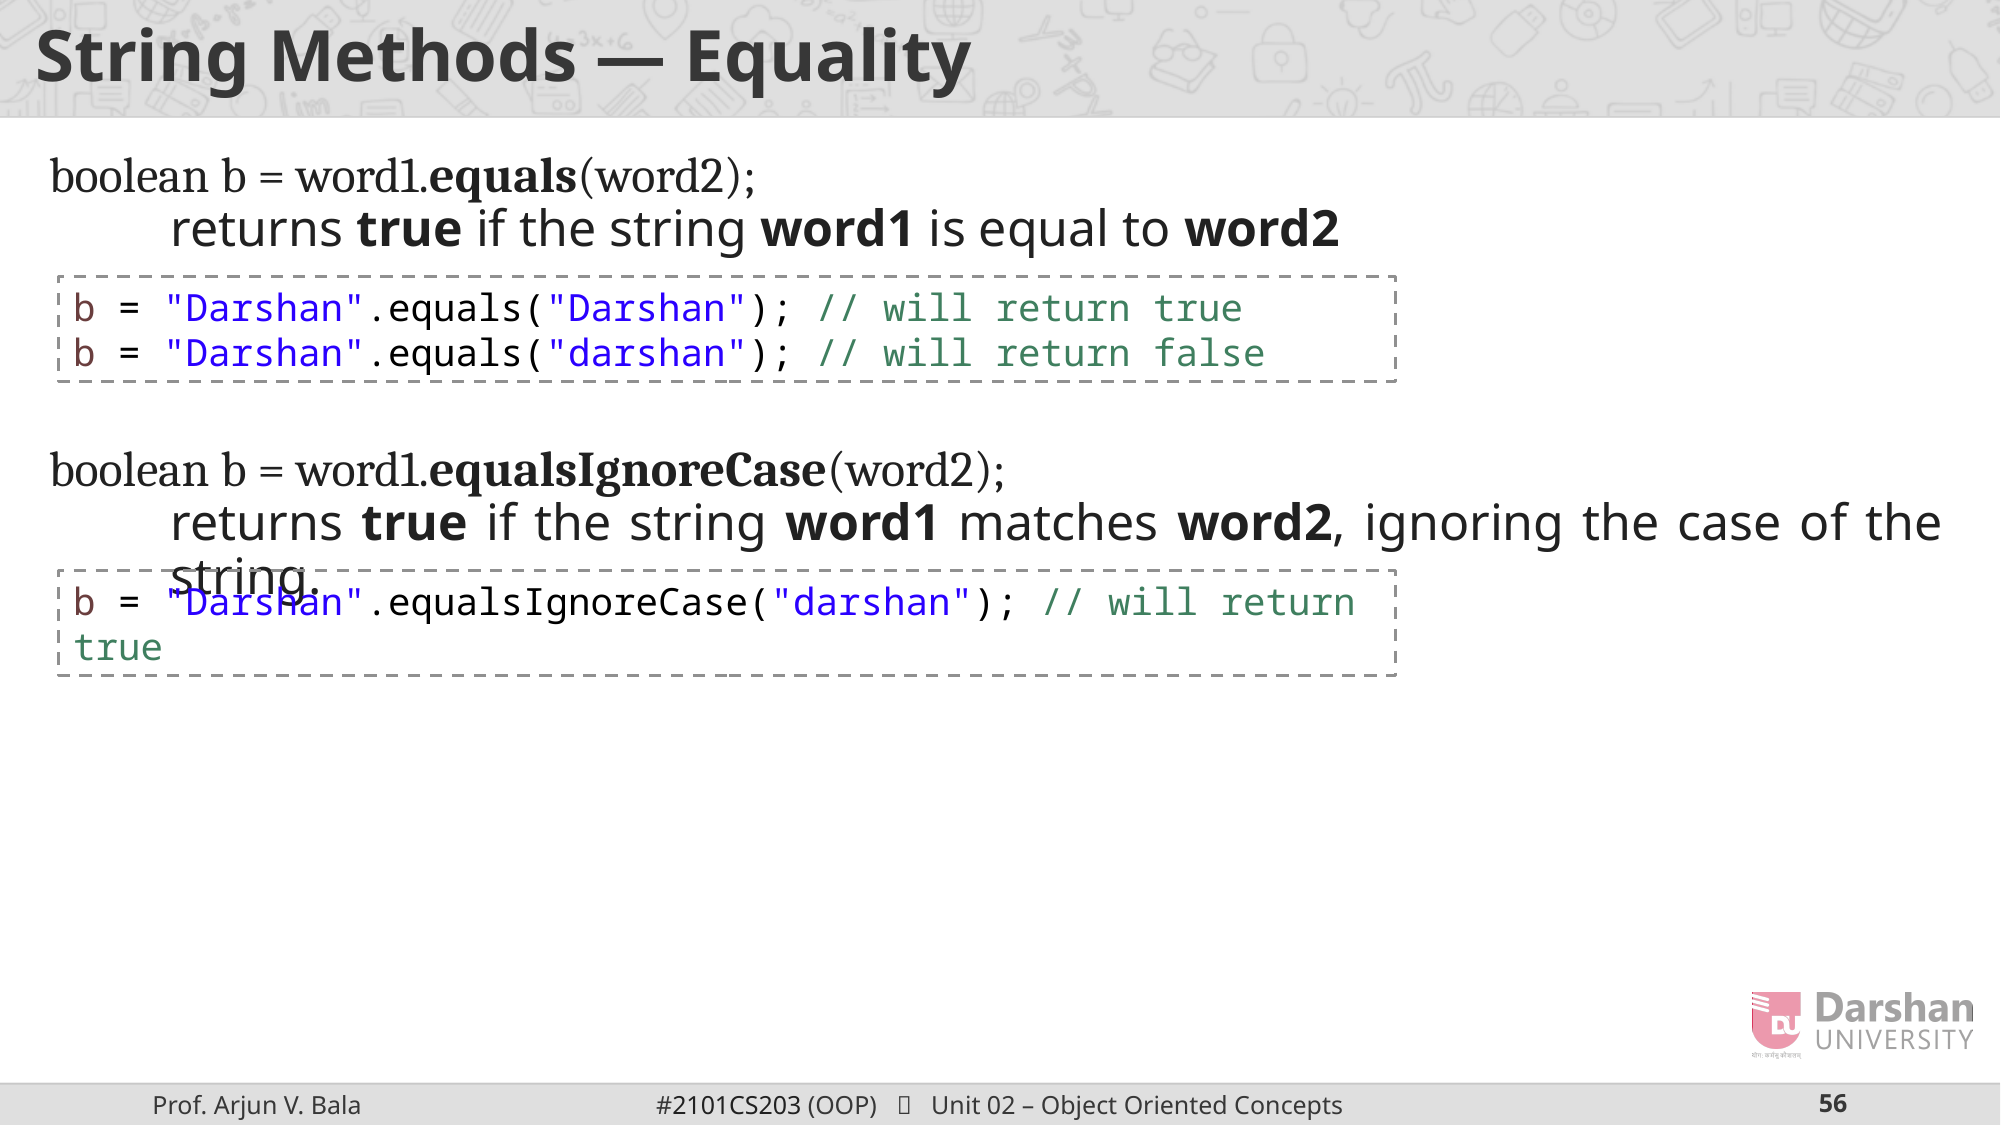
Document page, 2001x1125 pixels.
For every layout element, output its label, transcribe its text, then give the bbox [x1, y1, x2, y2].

text_box b = "Darshan".equalsIgnoreCase("darshan"); // will return true [58, 570, 1396, 676]
list boolean b = word1.equals(word2); returns true if the string word1 is equal to word2 boolean b = word1.equalsIgnoreCase(word2); returns true if the string word1 matches word2, ignoring the case of the string. [33, 141, 1959, 1016]
title String Methods — Equality [0, 0, 2000, 117]
text_box b = "Darshan".equals("Darshan"); // will return true b = "Darshan".equals("darshan"); // will return false [58, 276, 1396, 382]
text_box String word2 = word1.toUpperCase(); returns a new string formed from word1 by converting its characters to upper case String word3 = word1.toLowerCase(); returns a new string formed from word1 by converting its characters to lower case [1752, 992, 1973, 1059]
